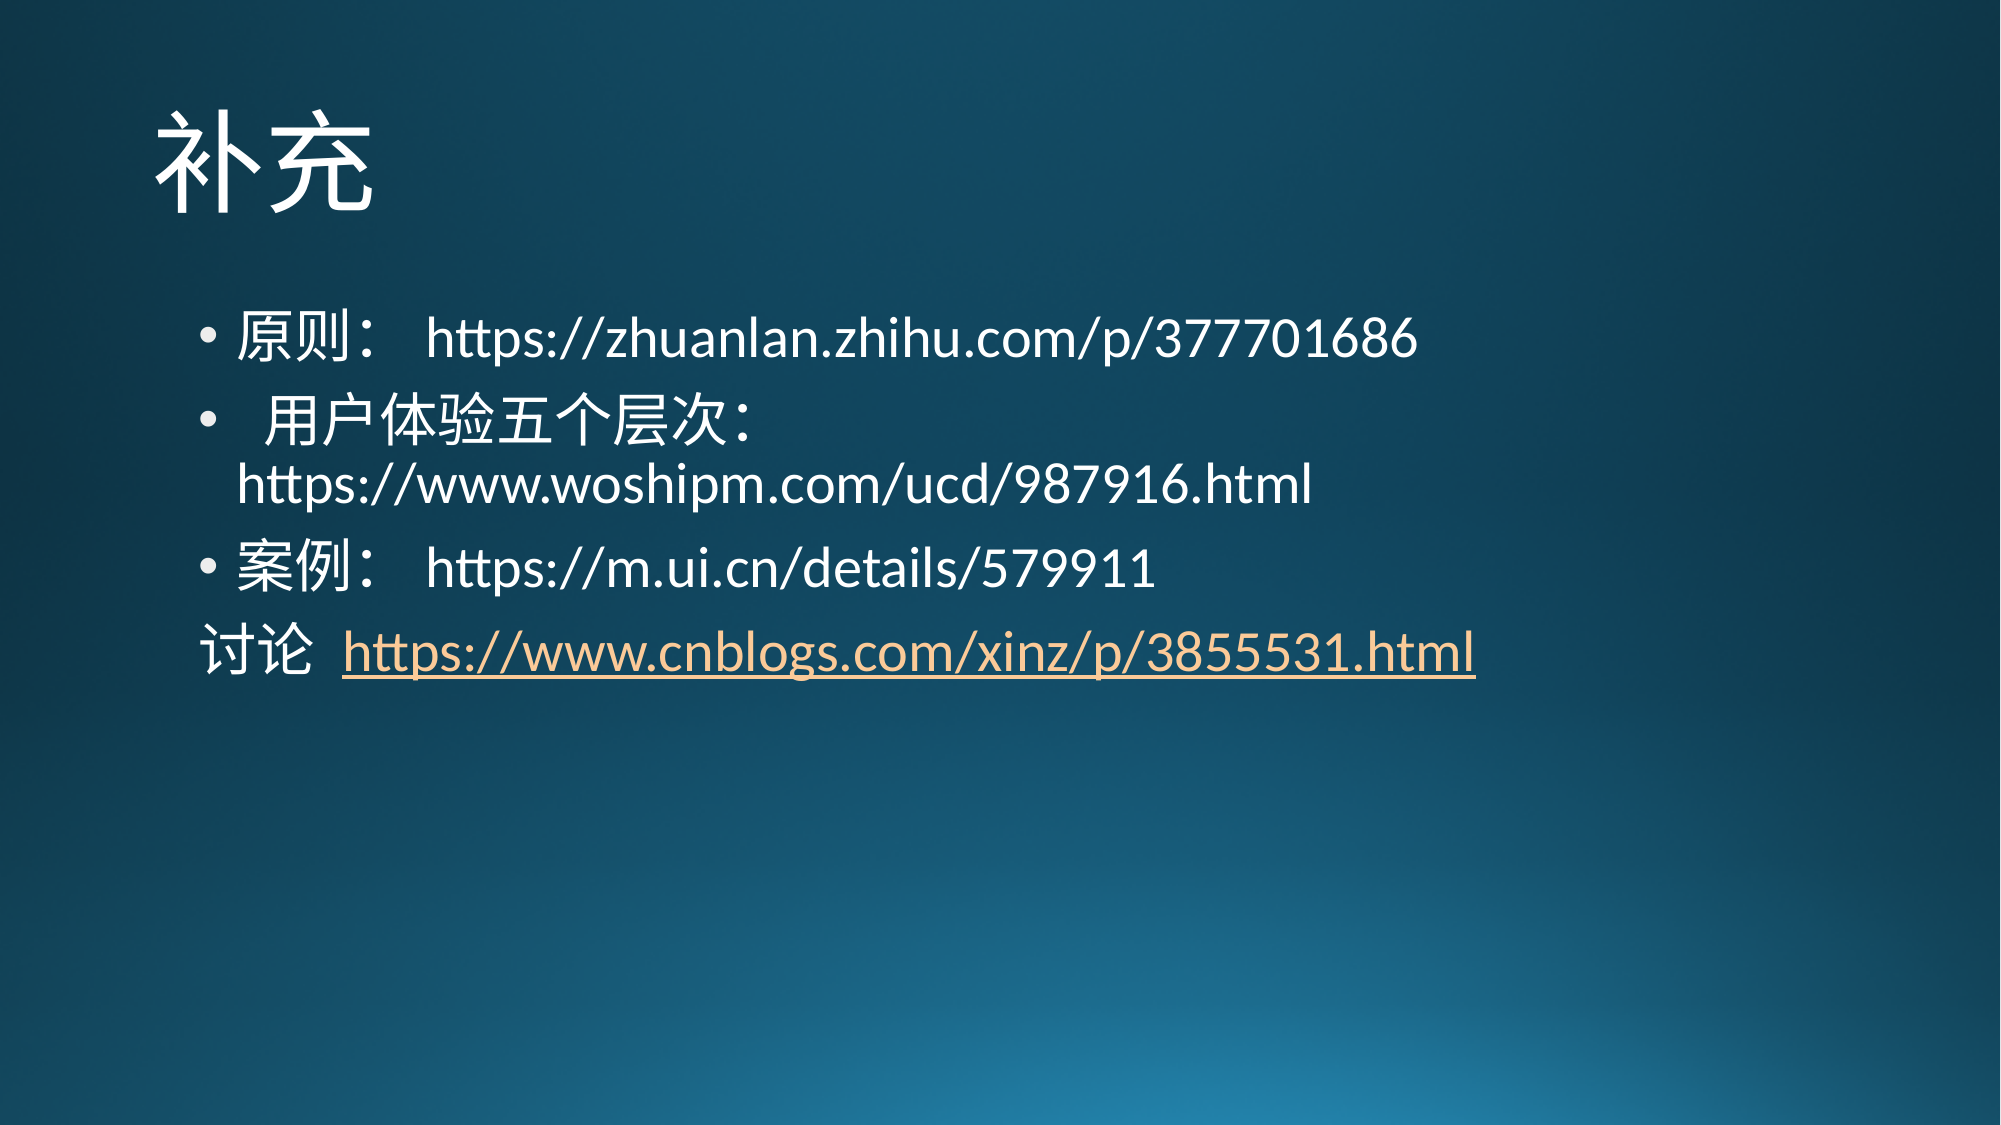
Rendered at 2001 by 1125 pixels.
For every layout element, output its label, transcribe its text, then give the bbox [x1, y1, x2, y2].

list 原则：https://zhuanlan.zhihu.com/p/377701686 用户体验五个层次： https://www.woshipm.com/ucd/987916.html 案例：https://m.ui.cn/details/579911 讨论 https://www.cnblogs.com/xinz/p/3855531.html [183, 299, 1863, 1014]
title 补充 [137, 59, 1863, 278]
picture [0, 0, 2001, 1125]
